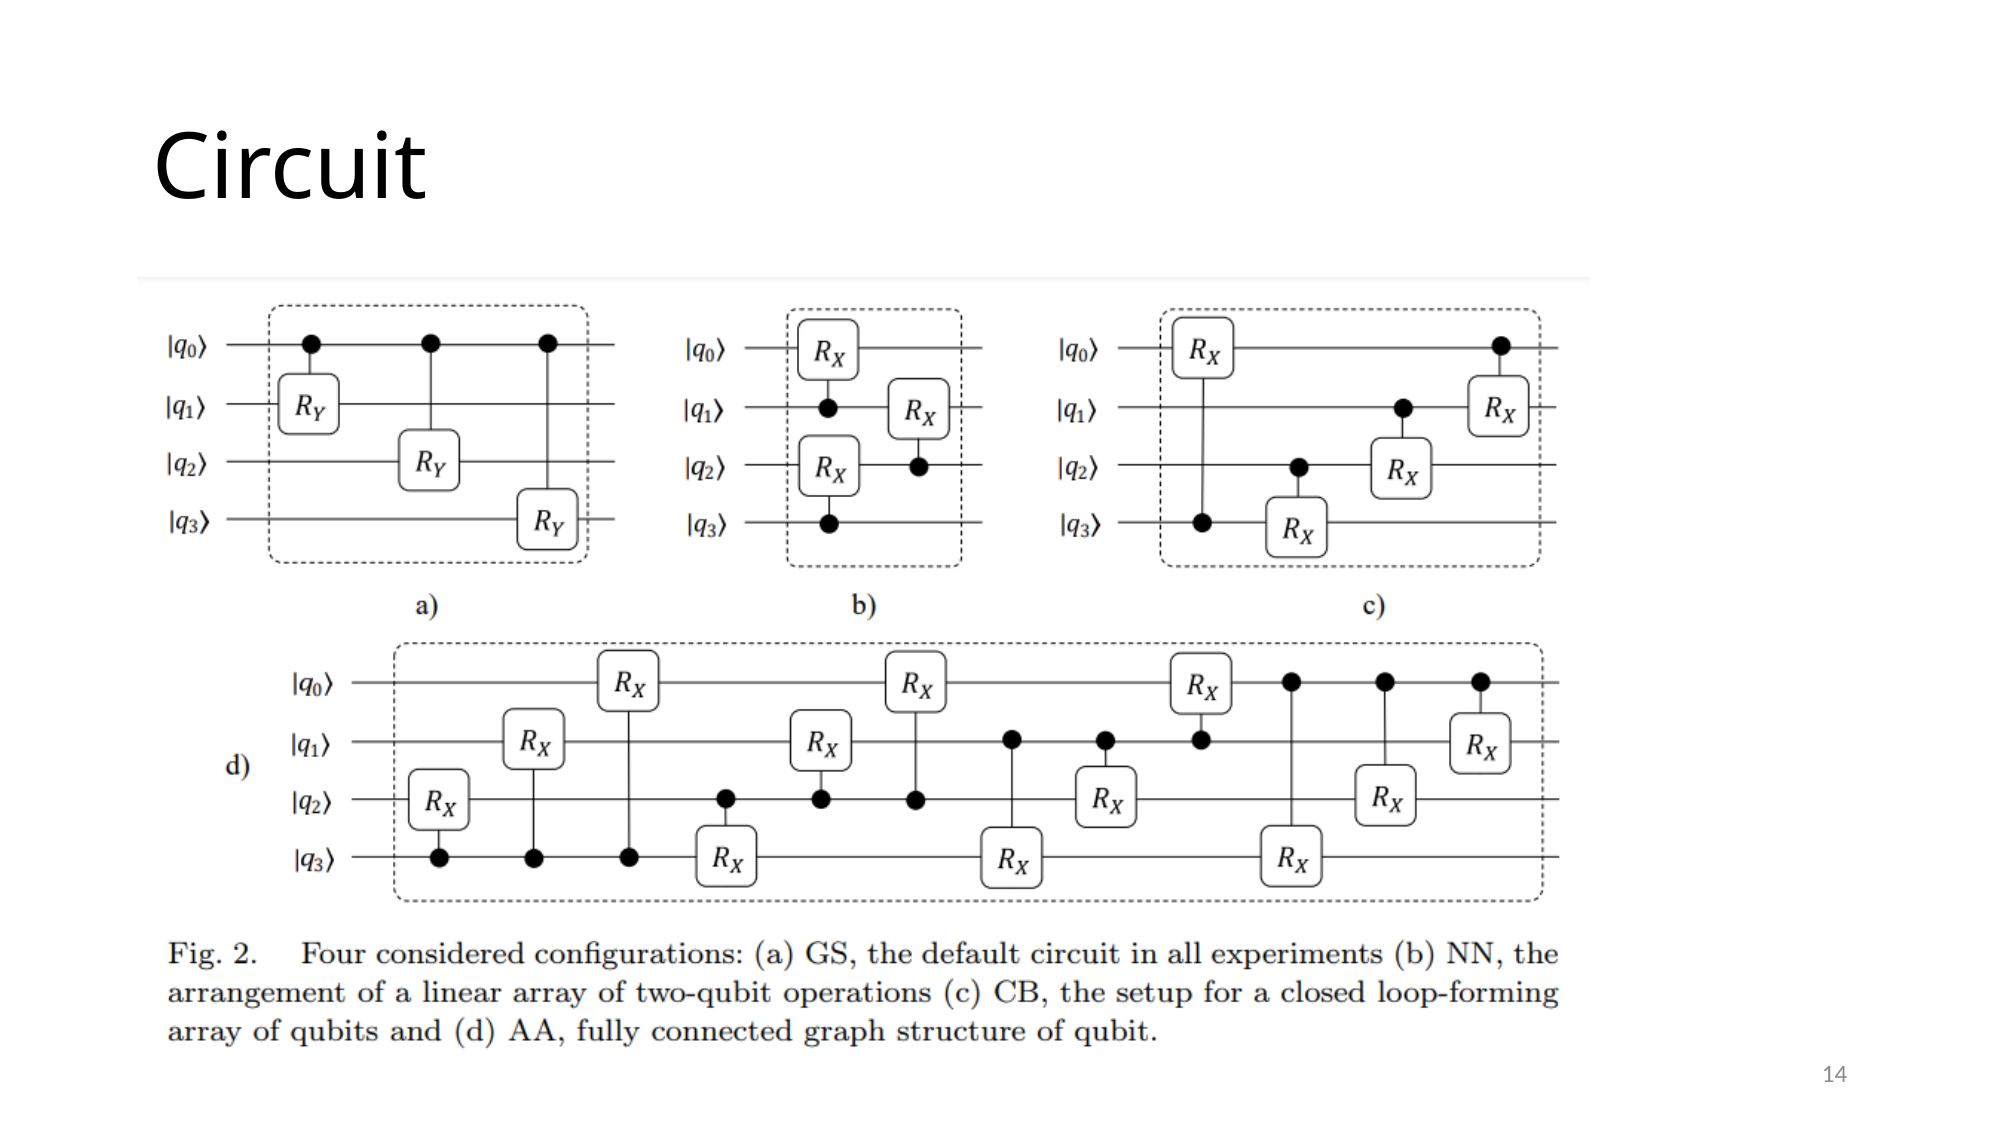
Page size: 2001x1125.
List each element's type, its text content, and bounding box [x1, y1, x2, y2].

slide_number 14 [1412, 1042, 1863, 1103]
title Circuit [137, 59, 1863, 278]
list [137, 277, 1590, 1067]
